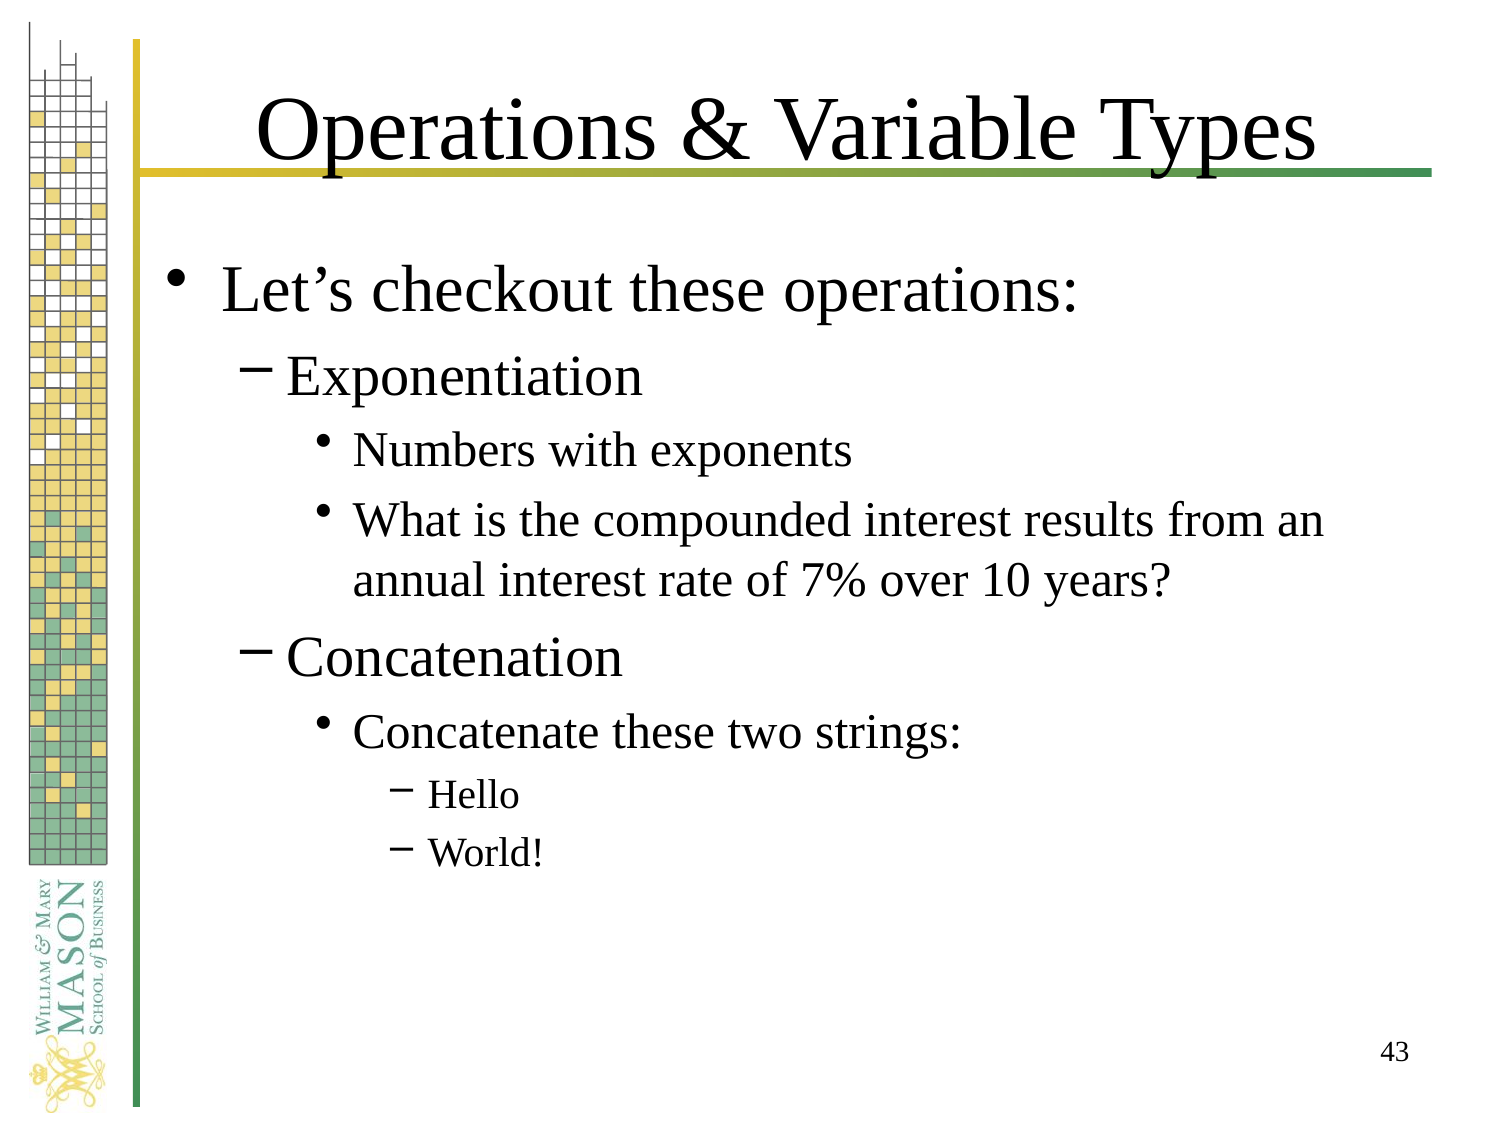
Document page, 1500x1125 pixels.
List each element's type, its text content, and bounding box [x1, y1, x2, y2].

list Let’s checkout these operations: Exponentiation Numbers with exponents What is the compounded interest results from an annual interest rate of 7% over 10 years? Concatenation Concatenate these two strings: Hello World! [150, 237, 1425, 1005]
slide_number 43 [1048, 1024, 1426, 1103]
table_cell is [29, 879, 107, 1113]
title Operations & Variable Types [150, 45, 1425, 200]
